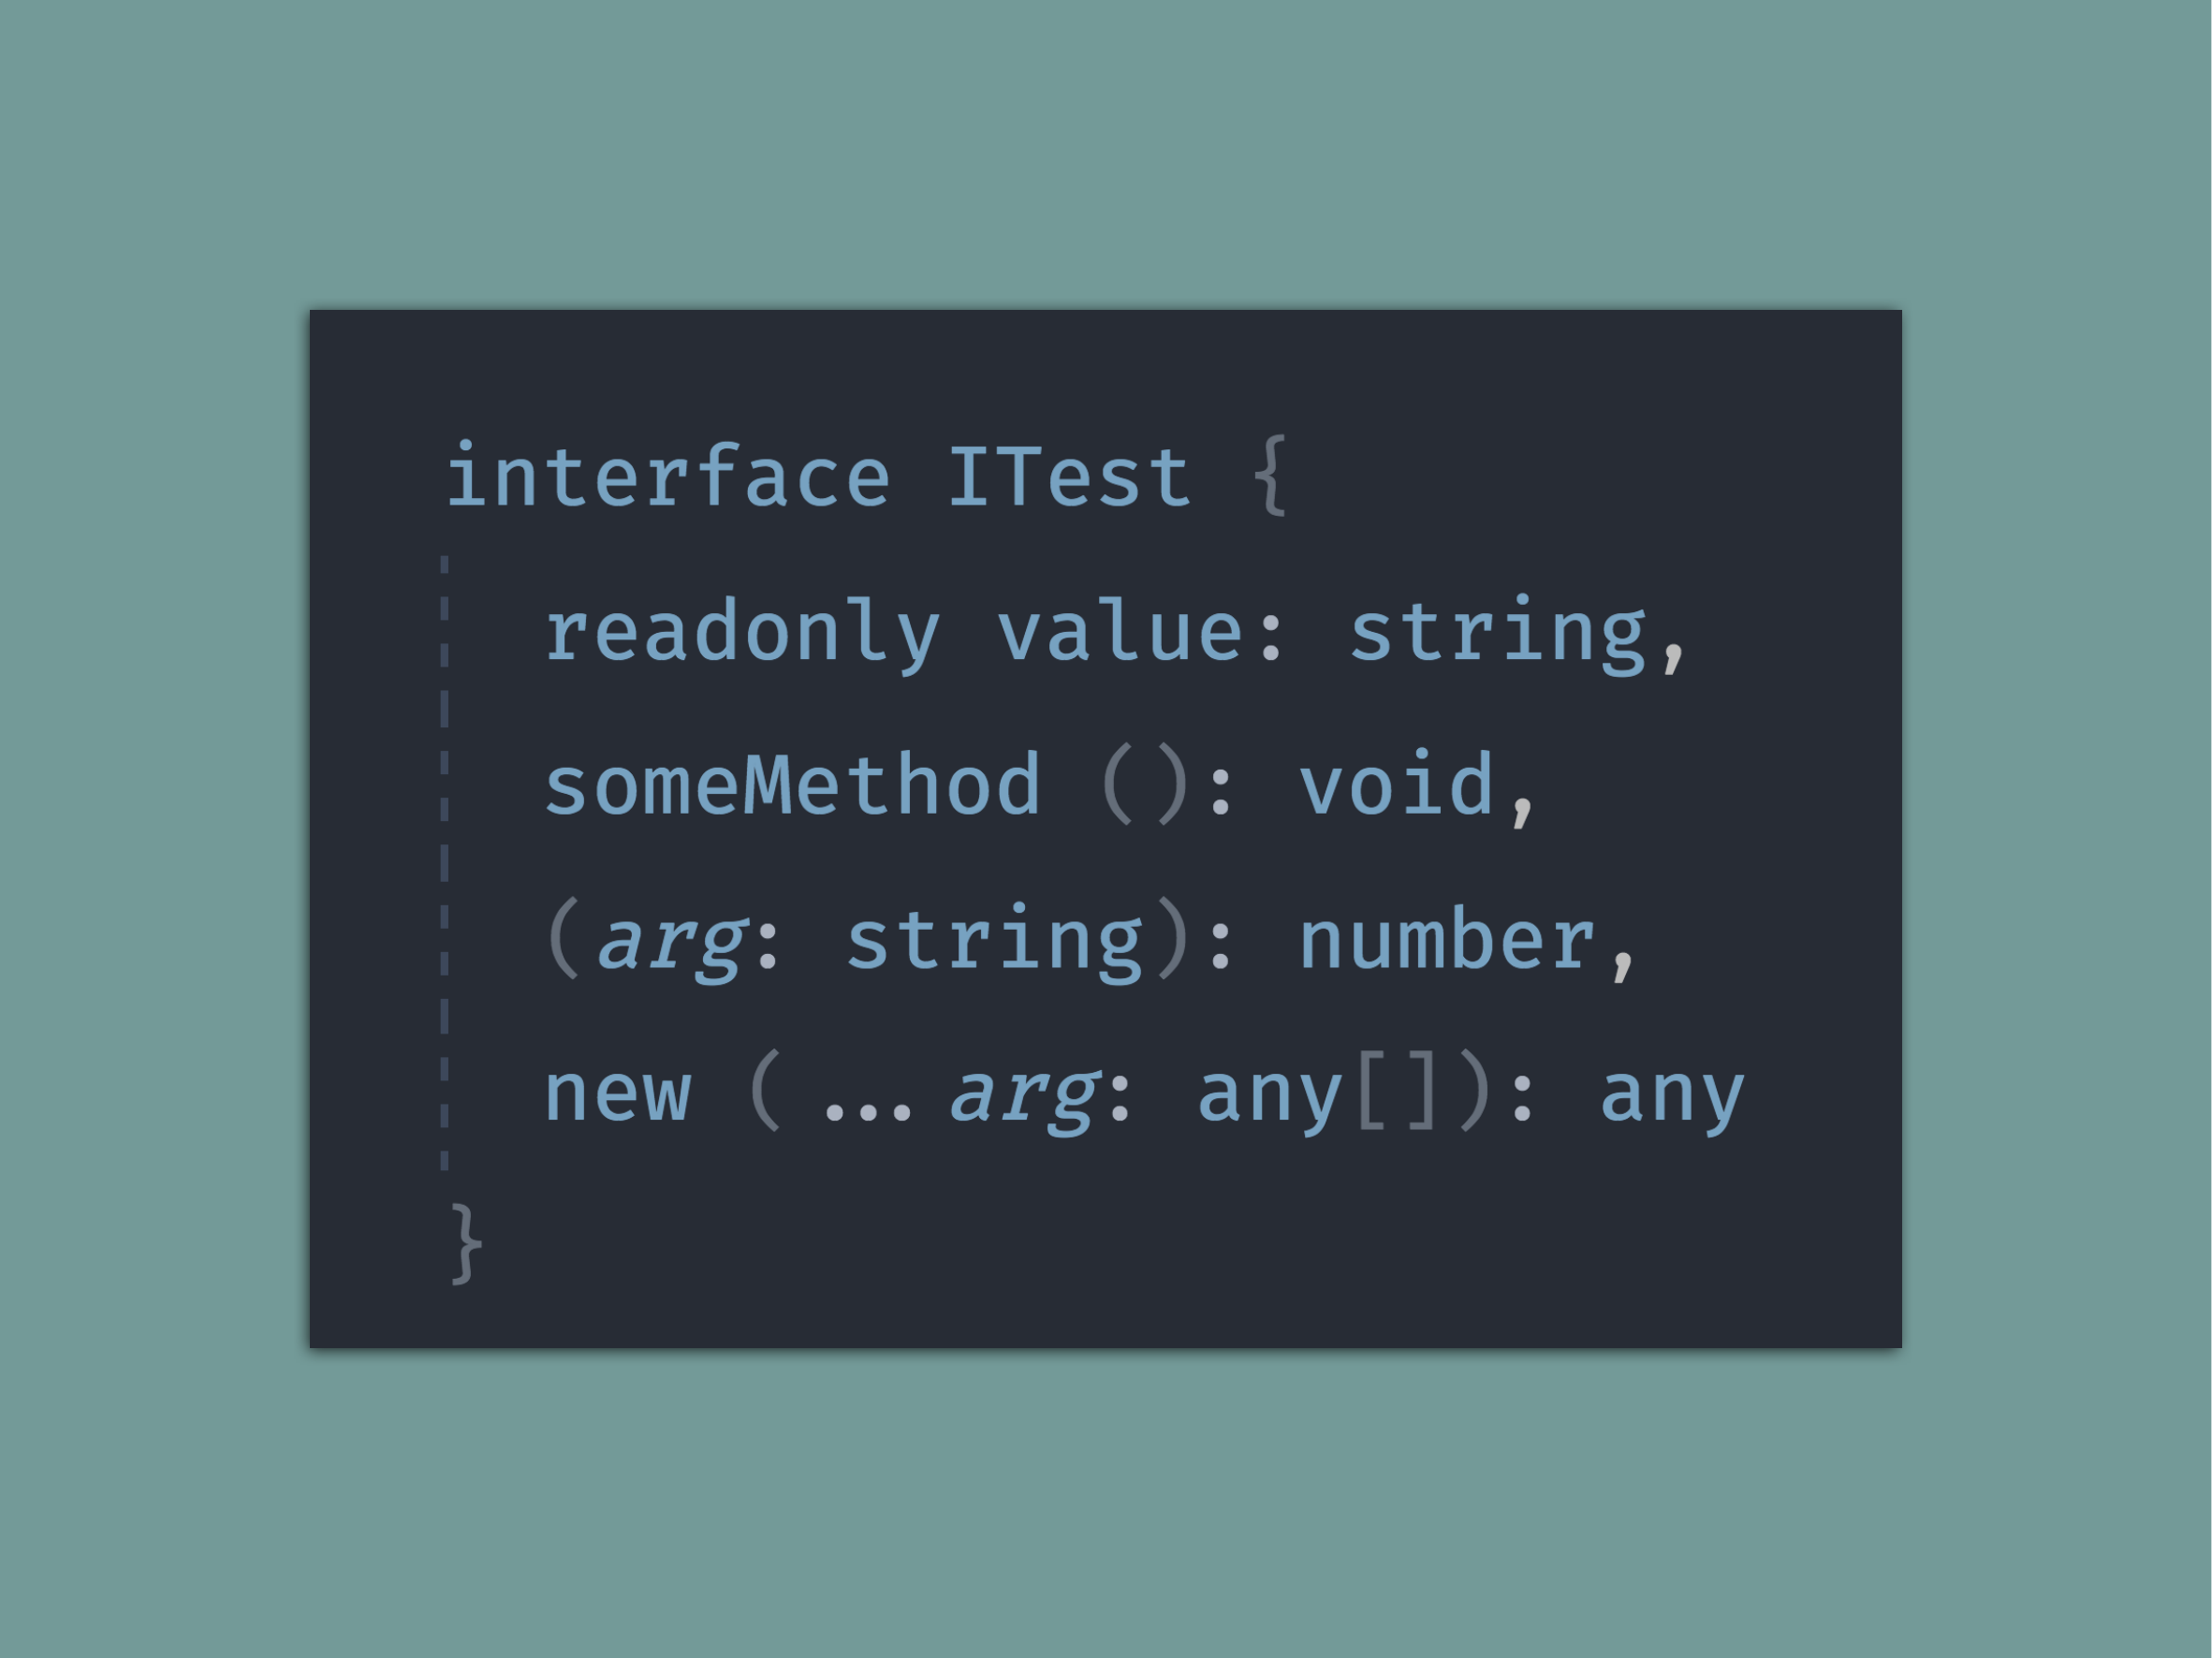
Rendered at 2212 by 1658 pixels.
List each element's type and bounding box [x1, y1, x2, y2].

picture [309, 309, 1902, 1348]
